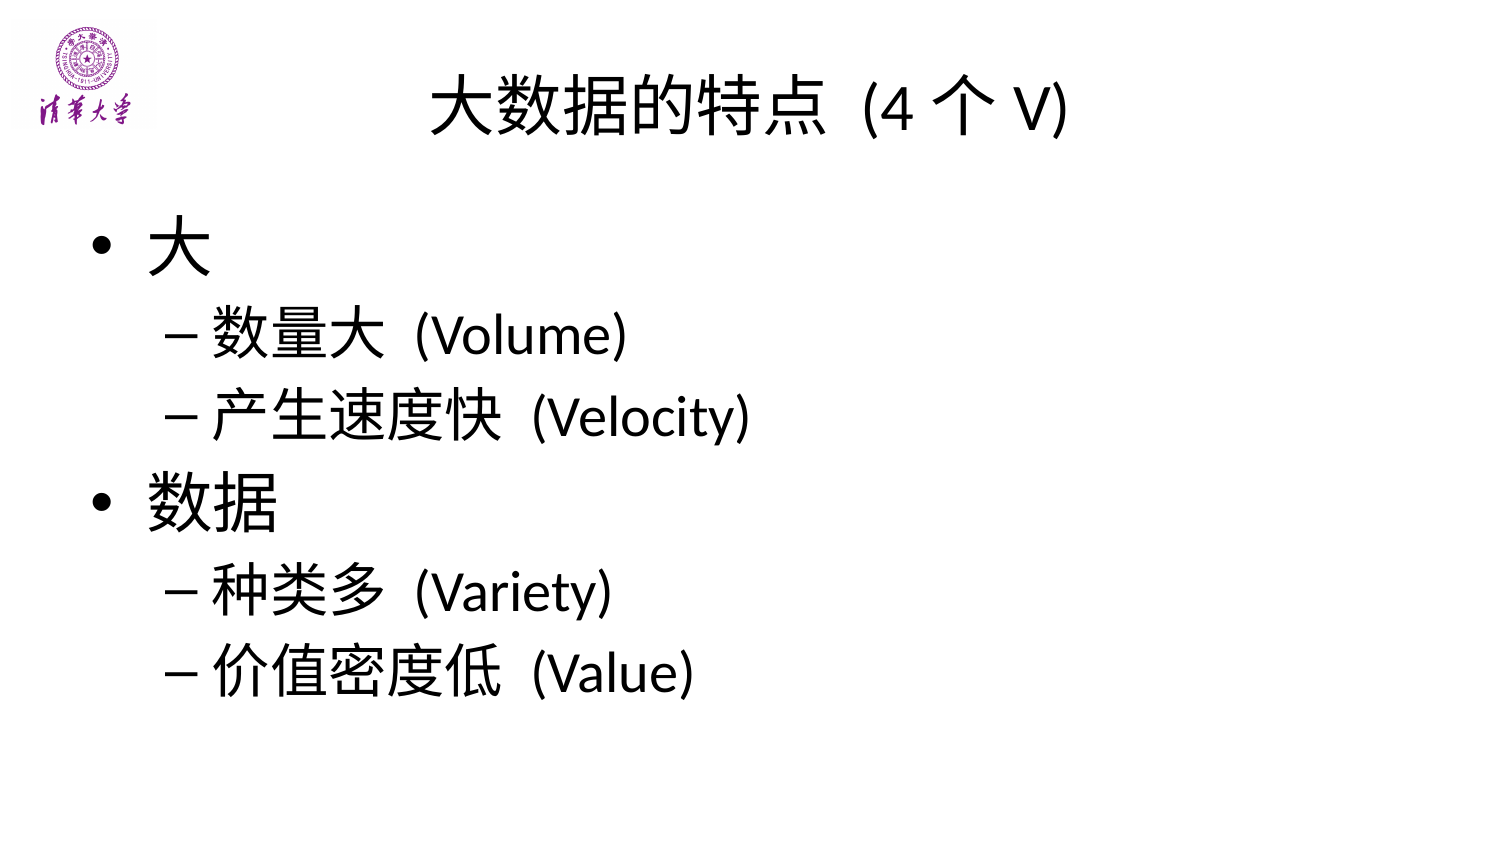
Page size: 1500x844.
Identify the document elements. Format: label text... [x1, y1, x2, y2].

picture [11, 19, 157, 129]
list 大 数量大 (Volume) 产生速度快 (Velocity) 数据 种类多 (Variety) 价值密度低 (Value) [75, 196, 1425, 754]
title 大数据的特点 (4个V) [75, 33, 1425, 175]
